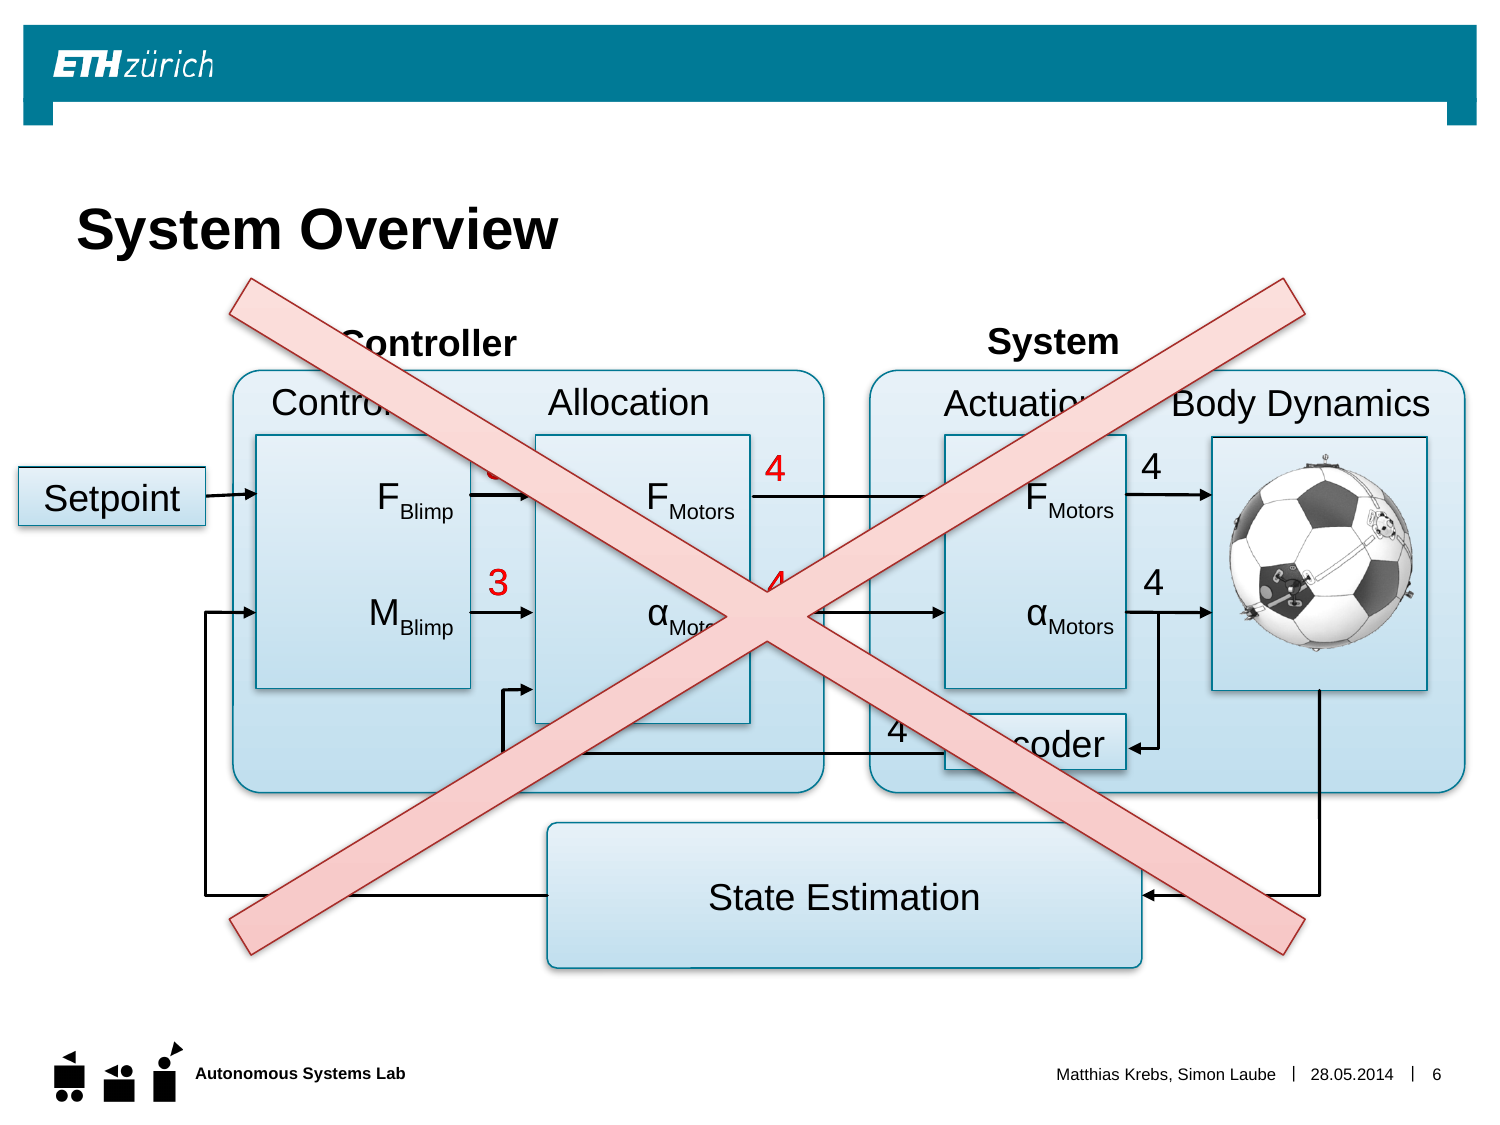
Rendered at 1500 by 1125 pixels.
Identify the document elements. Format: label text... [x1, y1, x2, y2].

text_box [229, 277, 304, 312]
title System Overview [53, 101, 1447, 262]
slide_number 6 [1415, 1034, 1459, 1112]
footer Matthias Krebs, Simon Laube [750, 1034, 1277, 1112]
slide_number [1302, 1034, 1403, 1112]
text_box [502, 309, 1466, 793]
text_box [1232, 277, 1303, 308]
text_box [18, 466, 258, 526]
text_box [205, 611, 1320, 969]
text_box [232, 311, 499, 610]
